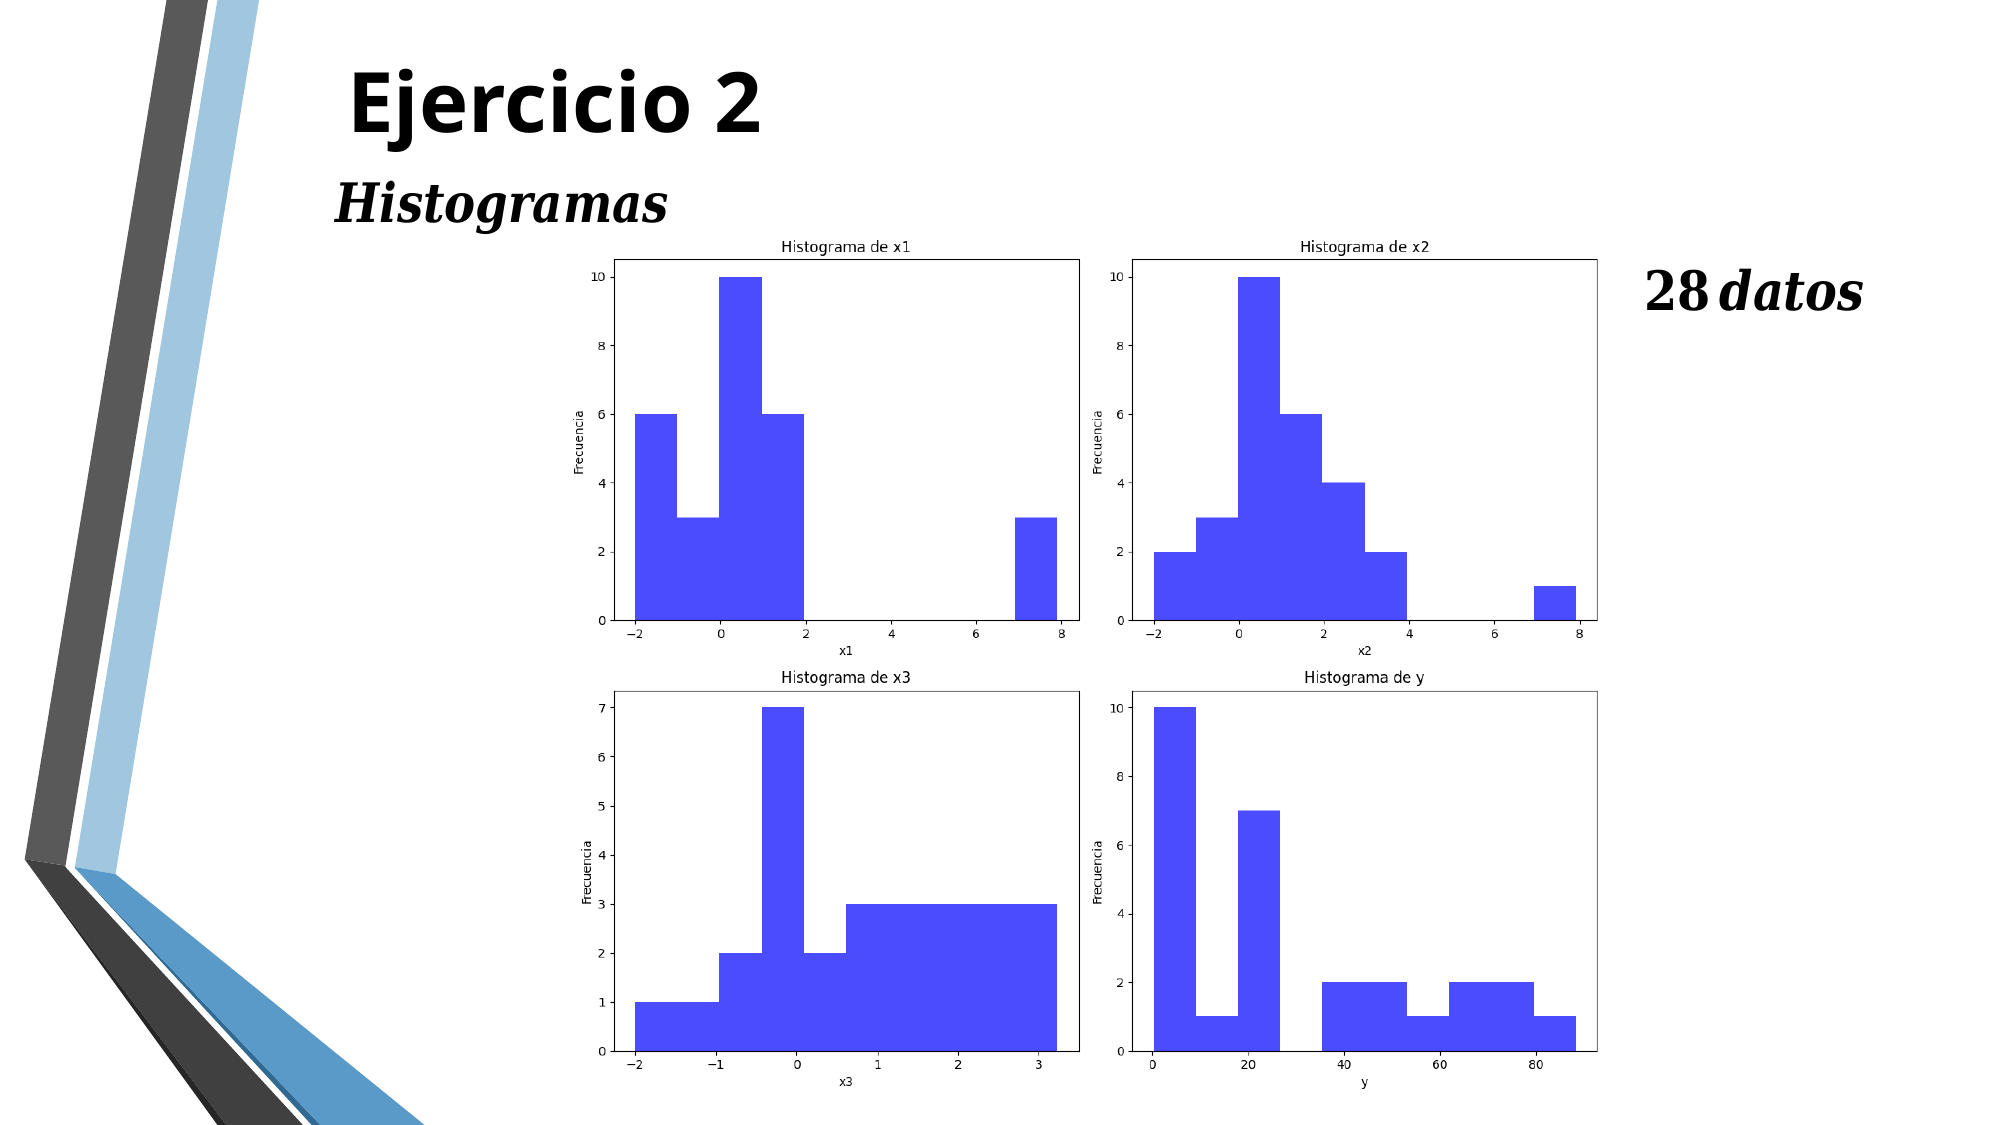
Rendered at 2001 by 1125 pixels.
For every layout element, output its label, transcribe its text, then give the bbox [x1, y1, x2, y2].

title Ejercicio 2 [332, 23, 1081, 175]
picture [564, 231, 1604, 1097]
